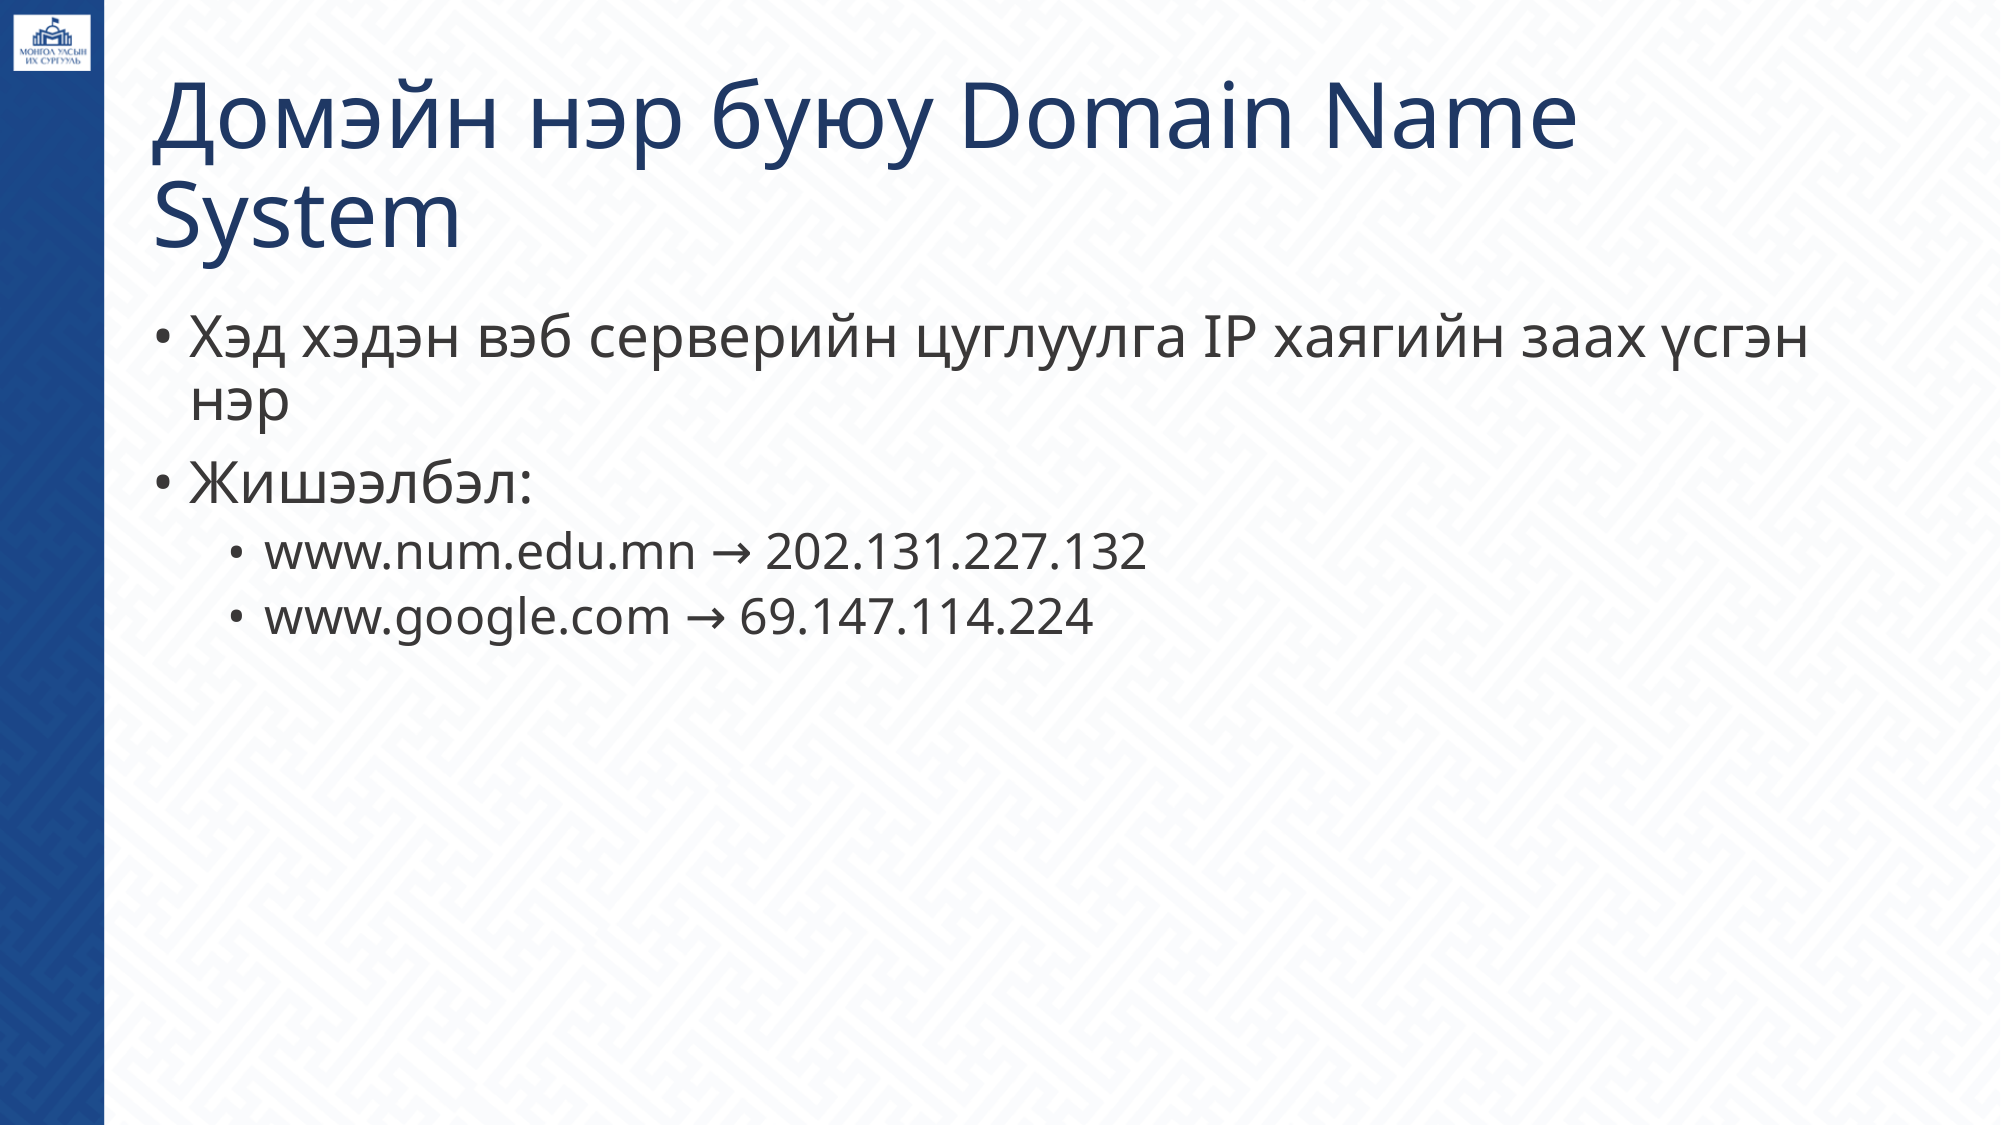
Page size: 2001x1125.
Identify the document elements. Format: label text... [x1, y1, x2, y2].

title Домэйн нэр буюу Domain Name System [137, 59, 1863, 278]
picture [0, 0, 2001, 1125]
list Хэд хэдэн вэб серверийн цуглуулга IP хаягийн заах үсгэн нэр Жишээлбэл: www.num.edu.mn → 202.131.227.132 www.google.com → 69.147.114.224 [137, 299, 1863, 1014]
